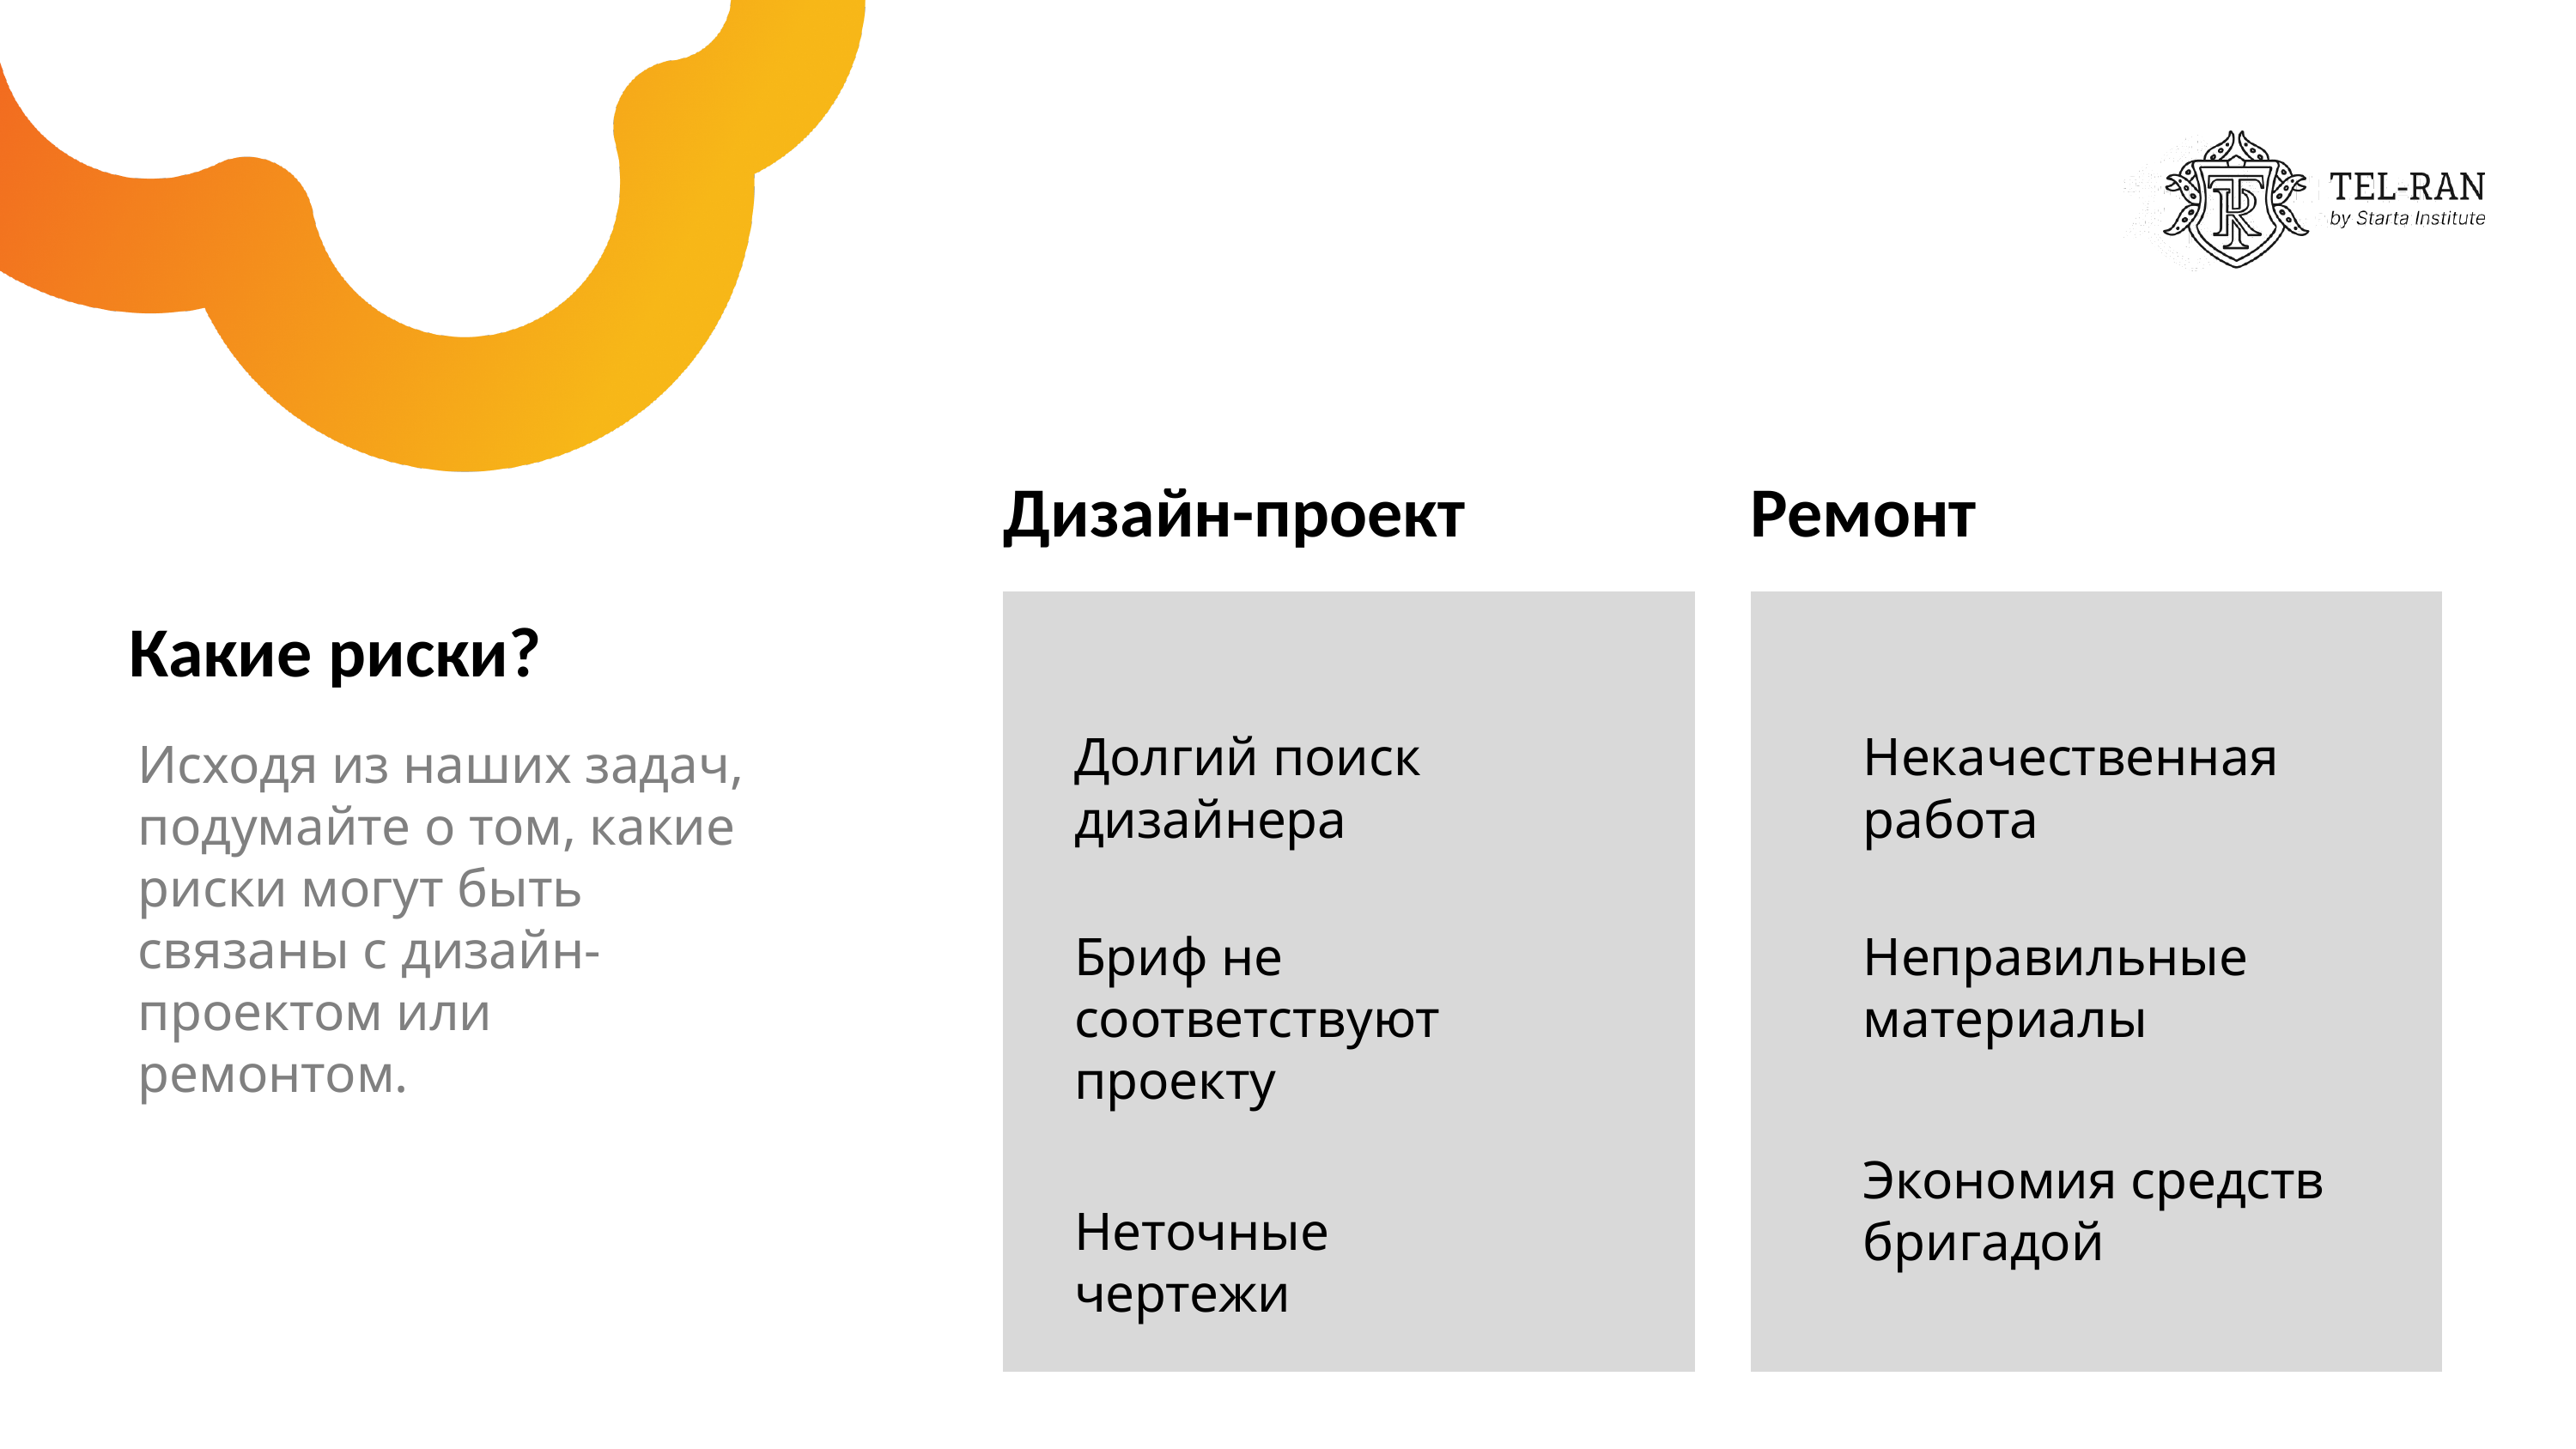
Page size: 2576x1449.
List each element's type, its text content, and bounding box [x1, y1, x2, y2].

picture [0, 0, 939, 488]
text_box Дизайн-проект [1003, 440, 1695, 533]
picture [1003, 591, 1695, 1372]
text_box Какие риски? [128, 580, 820, 673]
text_box Исходя из наших задач, подумайте о том, какие риски могут быть связаны с дизайн-проектом или ремонтом. [137, 731, 775, 1123]
picture [2121, 130, 2485, 272]
picture [1750, 591, 2442, 1372]
text_box Ремонт [1751, 440, 2442, 533]
